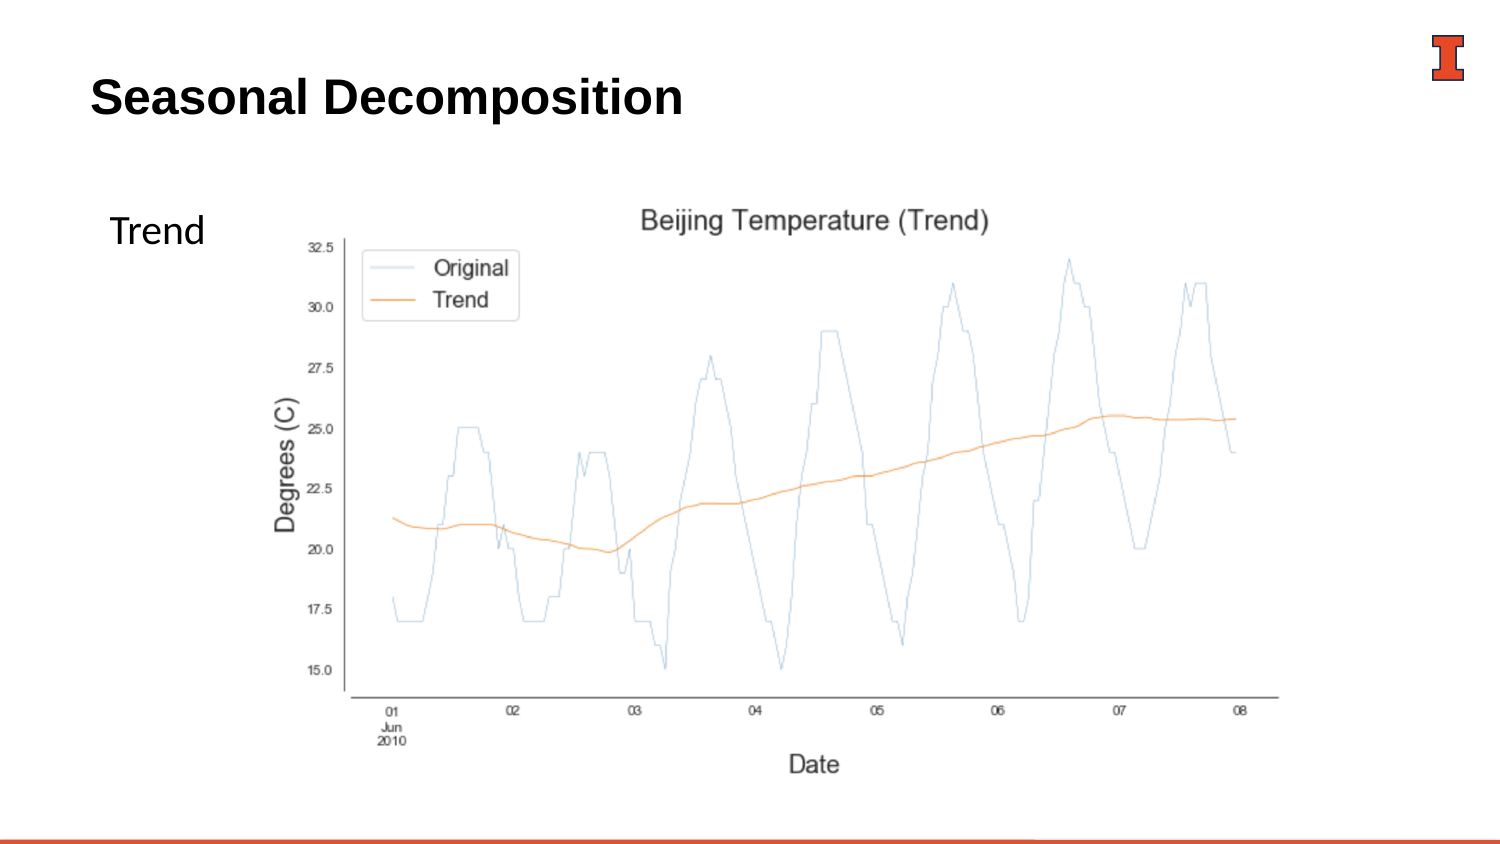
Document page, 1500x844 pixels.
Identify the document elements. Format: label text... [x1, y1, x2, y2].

text_box Trend [94, 195, 221, 261]
picture [259, 195, 1305, 784]
picture [1432, 35, 1464, 81]
title Seasonal Decomposition [75, 57, 1404, 166]
